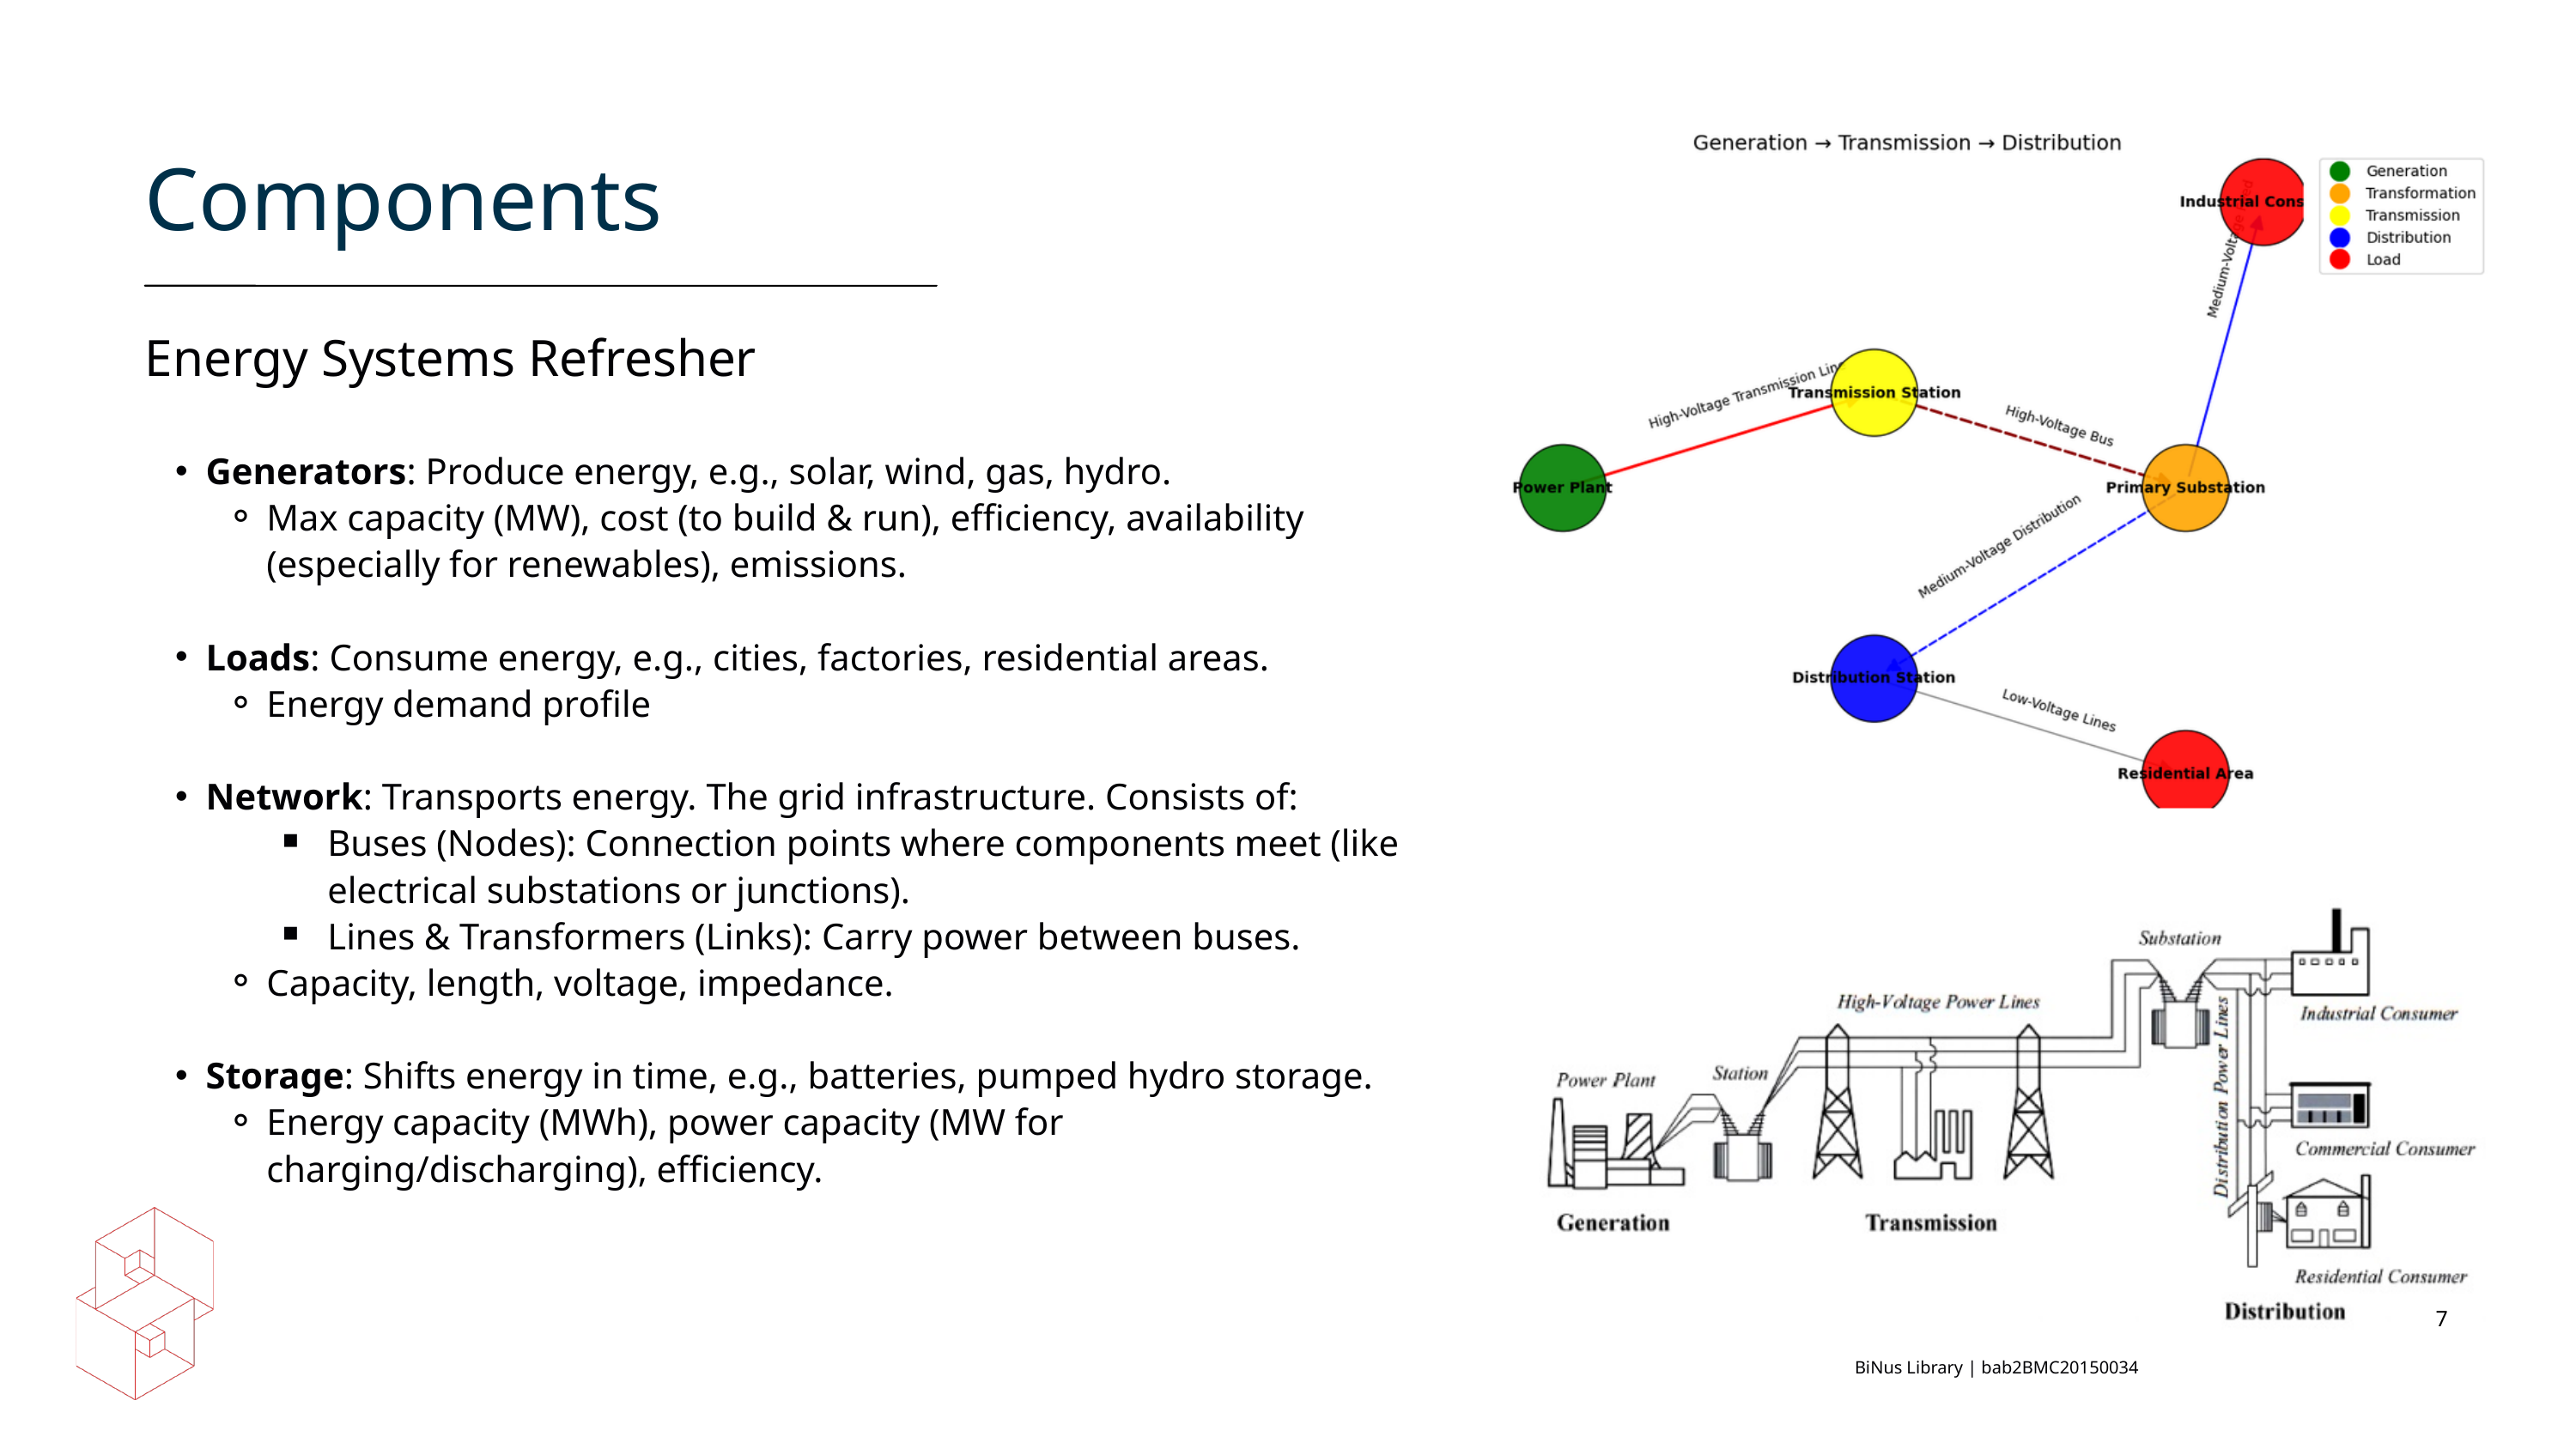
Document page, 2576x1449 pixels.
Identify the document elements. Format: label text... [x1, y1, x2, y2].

text_box Generators: Produce energy, e.g., solar, wind, gas, hydro. Max capacity (MW), cost (to build & run), efficiency, availability (especially for renewables), emissions. Loads: Consume energy, e.g., cities, factories, residential areas. Energy demand profile Network: Transports energy. The grid infrastructure. Consists of: Buses (Nodes): Connection points where components meet (like electrical substations or junctions). Lines & Transformers (Links): Carry power between buses. Capacity, length, voltage, impedance. Storage: Shifts energy in time, e.g., batteries, pumped hydro storage. Energy capacity (MWh), power capacity (MW for charging/discharging), efficiency. [144, 445, 1454, 1236]
text_box [76, 1207, 214, 1400]
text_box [1503, 897, 2490, 1376]
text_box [144, 144, 938, 385]
text_box [1501, 124, 2493, 819]
